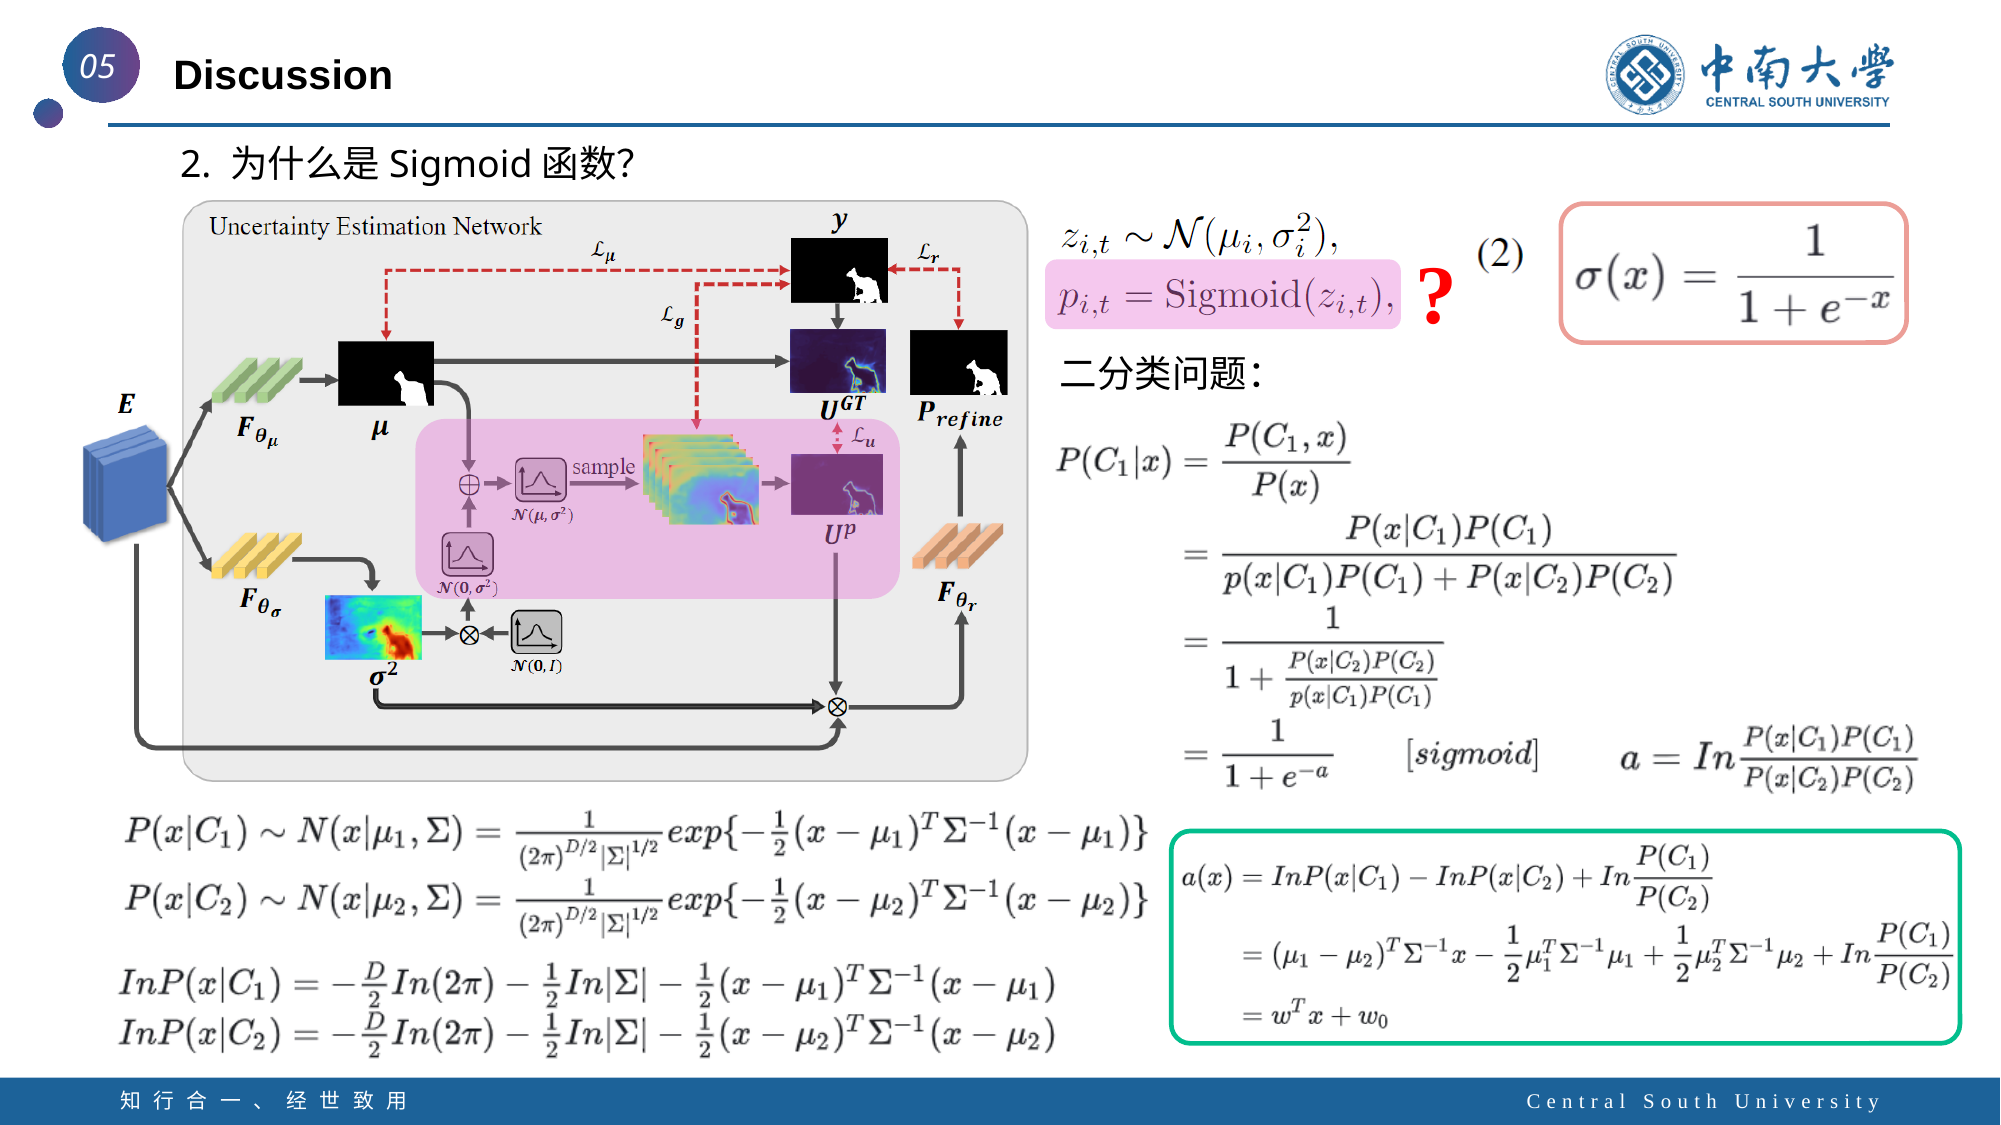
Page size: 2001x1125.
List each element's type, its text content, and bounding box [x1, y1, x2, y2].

text_box 2. 为什么是Sigmoid函数？ [165, 132, 670, 193]
text_box [0, 1077, 2000, 1125]
text_box 知行合一、经世致用 [105, 1080, 423, 1120]
text_box Discussion [173, 22, 443, 106]
picture [108, 410, 1936, 943]
picture [1045, 203, 1401, 325]
text_box [1046, 325, 1400, 331]
picture [1473, 189, 1527, 317]
picture [77, 197, 1031, 784]
picture [108, 950, 1061, 1066]
picture [1595, 28, 1907, 121]
picture [1175, 841, 1960, 1033]
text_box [33, 26, 153, 128]
picture [1573, 221, 1899, 335]
text_box Central South University [1511, 1080, 1894, 1120]
text_box [1170, 829, 1959, 1045]
text_box [158, 0, 1050, 118]
text_box 二分类问题： [1045, 342, 1299, 403]
text_box ? [1401, 232, 1474, 348]
text_box [1559, 202, 1908, 344]
